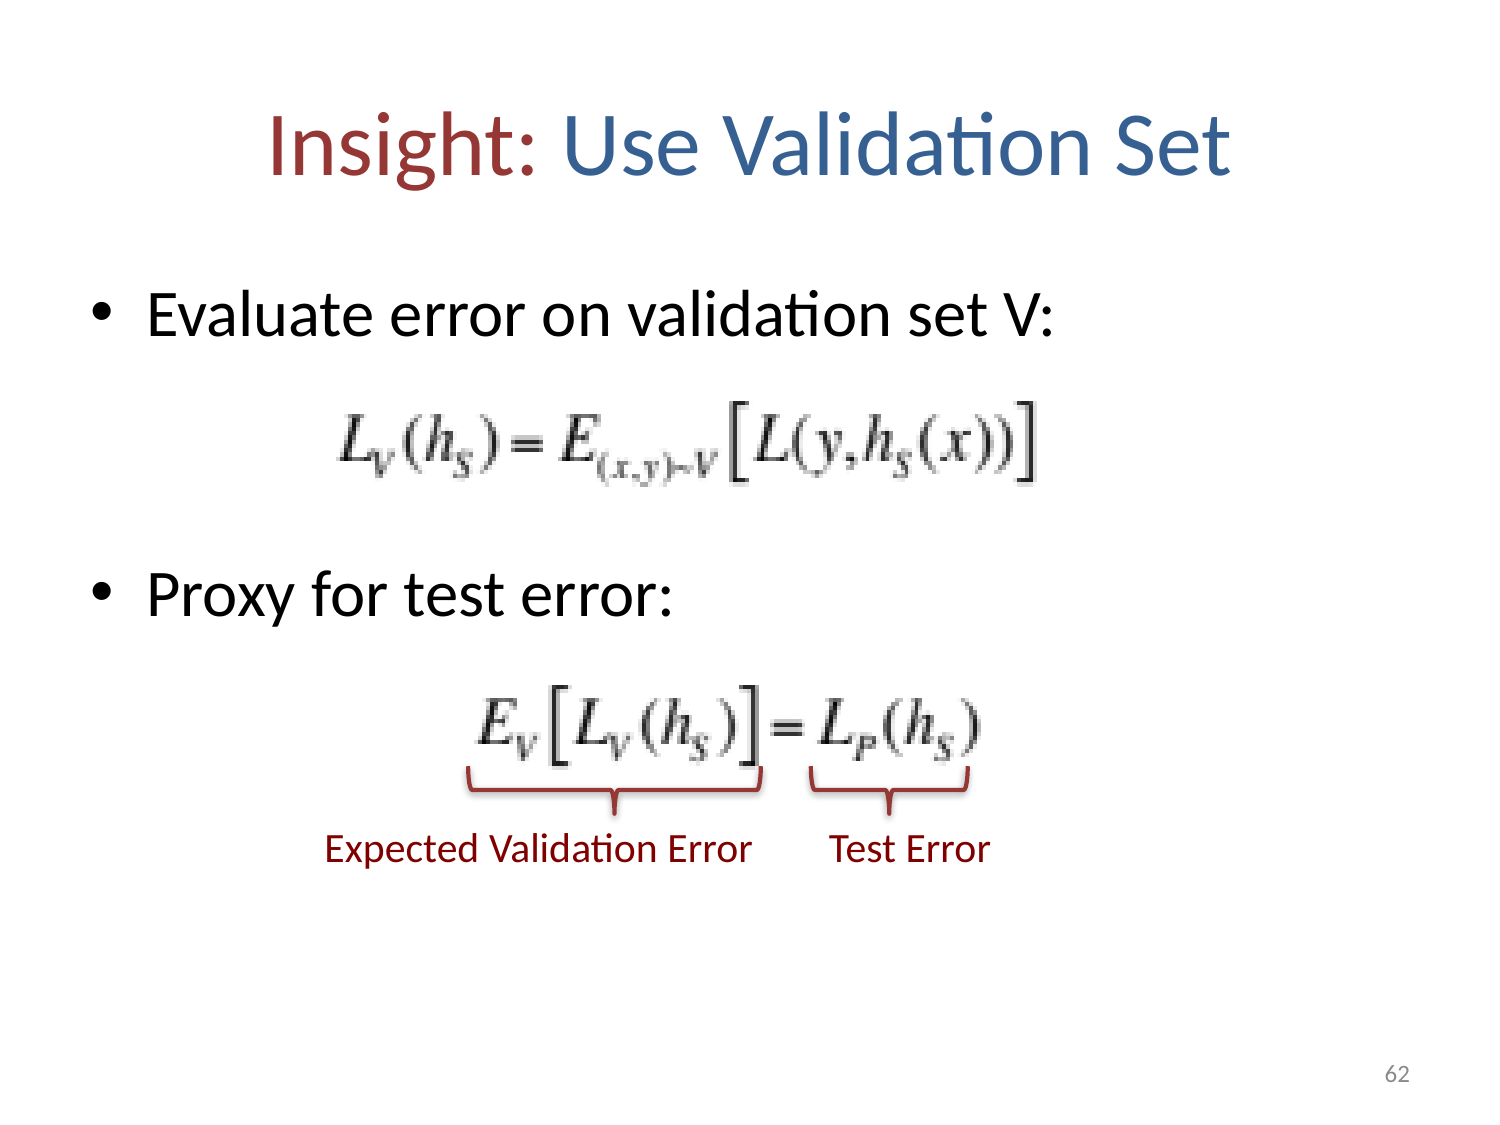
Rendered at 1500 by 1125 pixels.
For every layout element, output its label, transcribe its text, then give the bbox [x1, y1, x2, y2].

text_box Test Error [814, 813, 1007, 879]
slide_number 62 [1074, 1042, 1425, 1103]
text_box Expected Validation Error [309, 813, 769, 879]
text_box [466, 781, 762, 816]
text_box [467, 677, 985, 776]
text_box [329, 393, 1041, 492]
text_box [809, 782, 969, 816]
list Evaluate error on validation set V: Proxy for test error: [75, 262, 1425, 1005]
title Insight: Use Validation Set [75, 45, 1425, 233]
